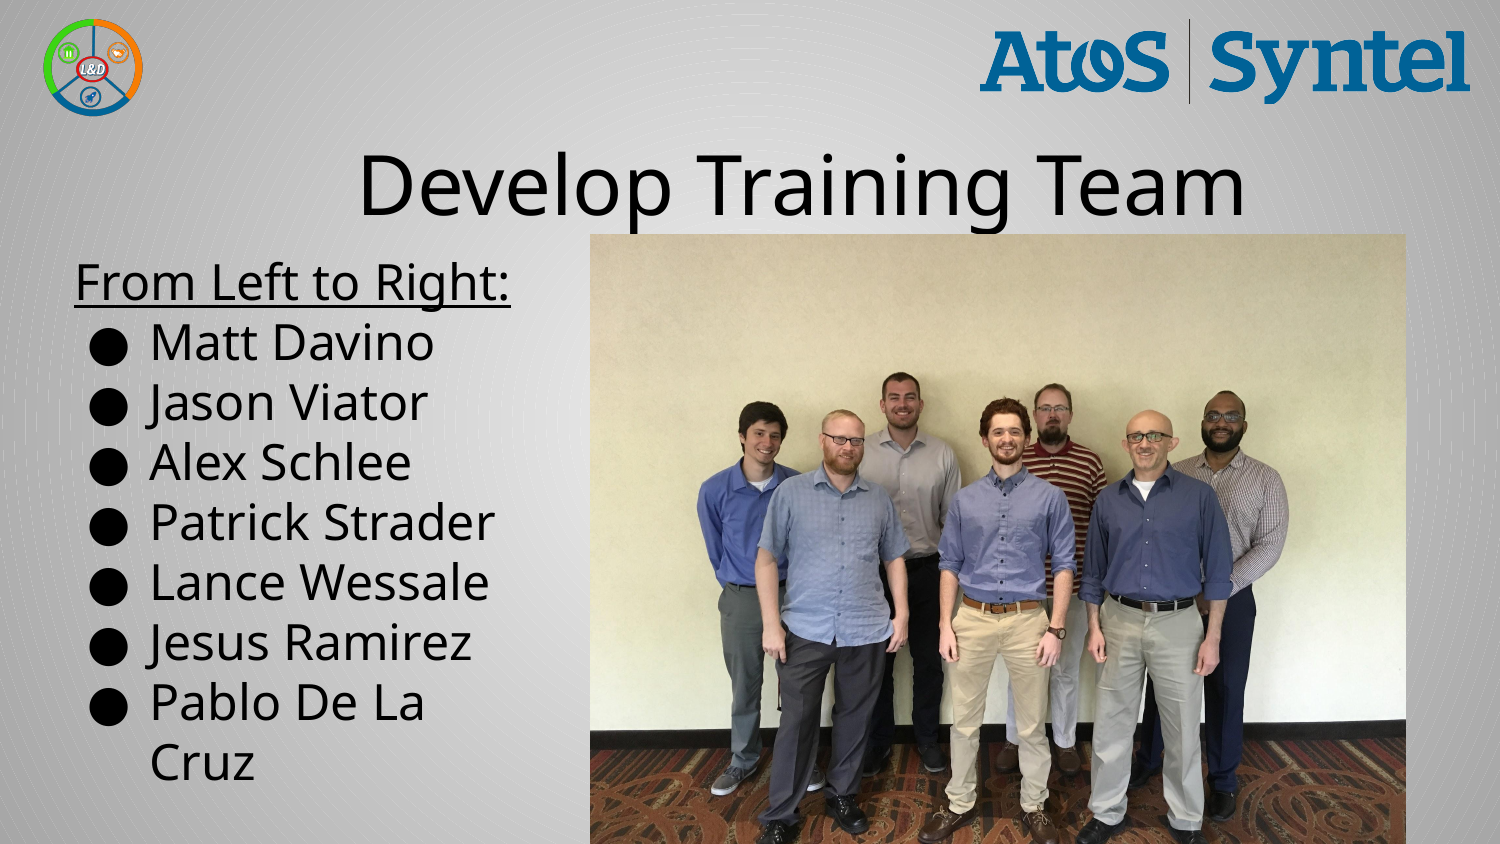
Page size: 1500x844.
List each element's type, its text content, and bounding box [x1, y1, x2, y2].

picture [979, 18, 1470, 104]
picture [14, 0, 175, 148]
picture [590, 234, 1406, 844]
text_box From Left to Right: Matt Davino Jason Viator Alex Schlee Patrick Strader Lance Wessale Jesus Ramirez Pablo De La Cruz [59, 235, 549, 844]
title Develop Training Team [51, 116, 1449, 211]
